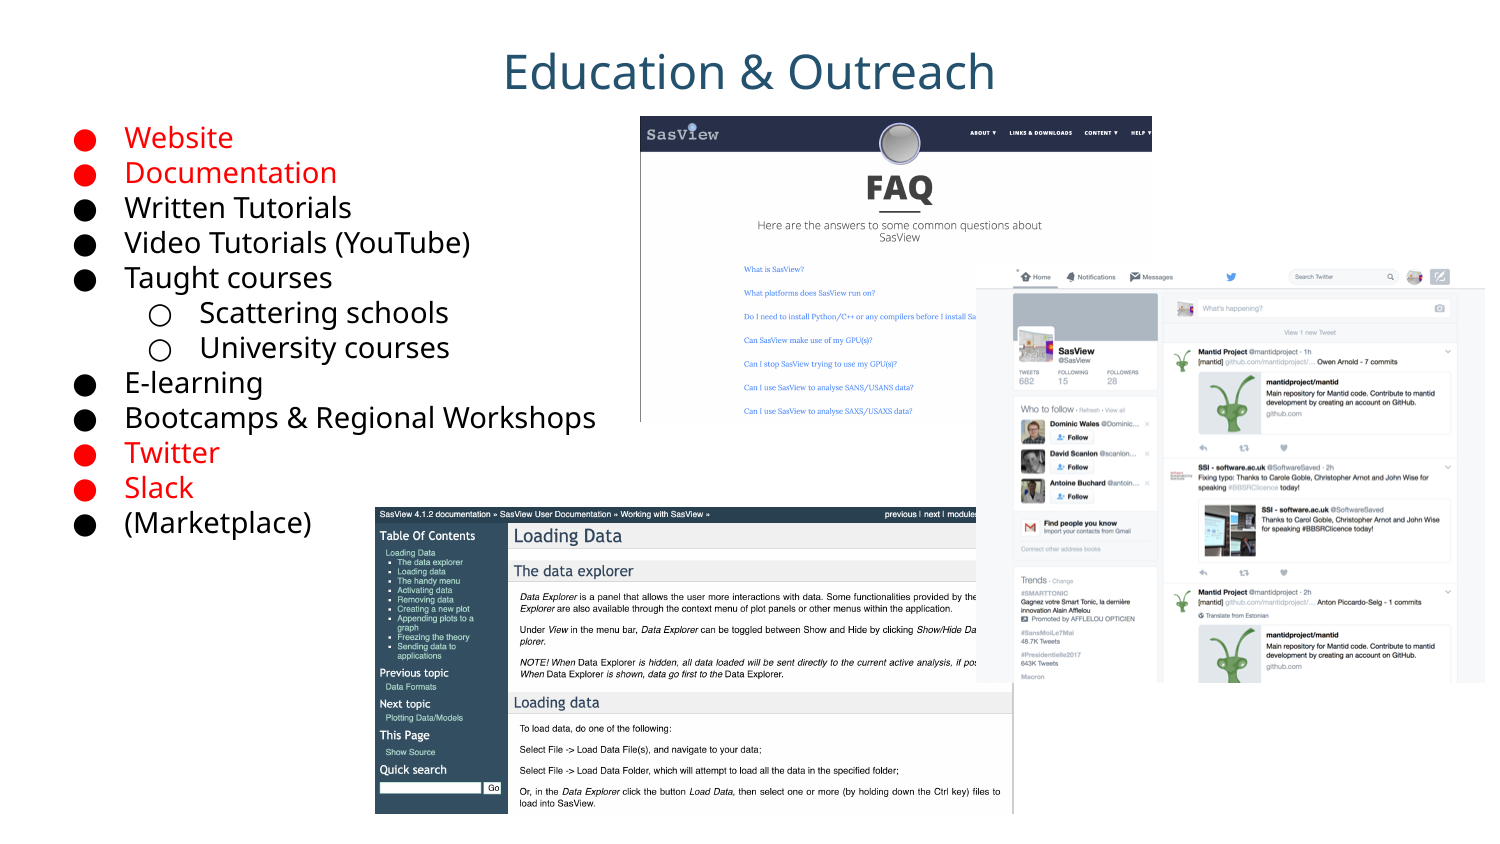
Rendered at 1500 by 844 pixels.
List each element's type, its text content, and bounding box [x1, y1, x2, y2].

title Education & Outreach [210, 51, 1289, 99]
text_box Website Documentation Written Tutorials Video Tutorials (YouTube) Taught courses Scattering schools University courses E-learning Bootcamps & Regional Workshops Twitter Slack (Marketplace) [34, 104, 847, 522]
picture [374, 116, 1485, 814]
